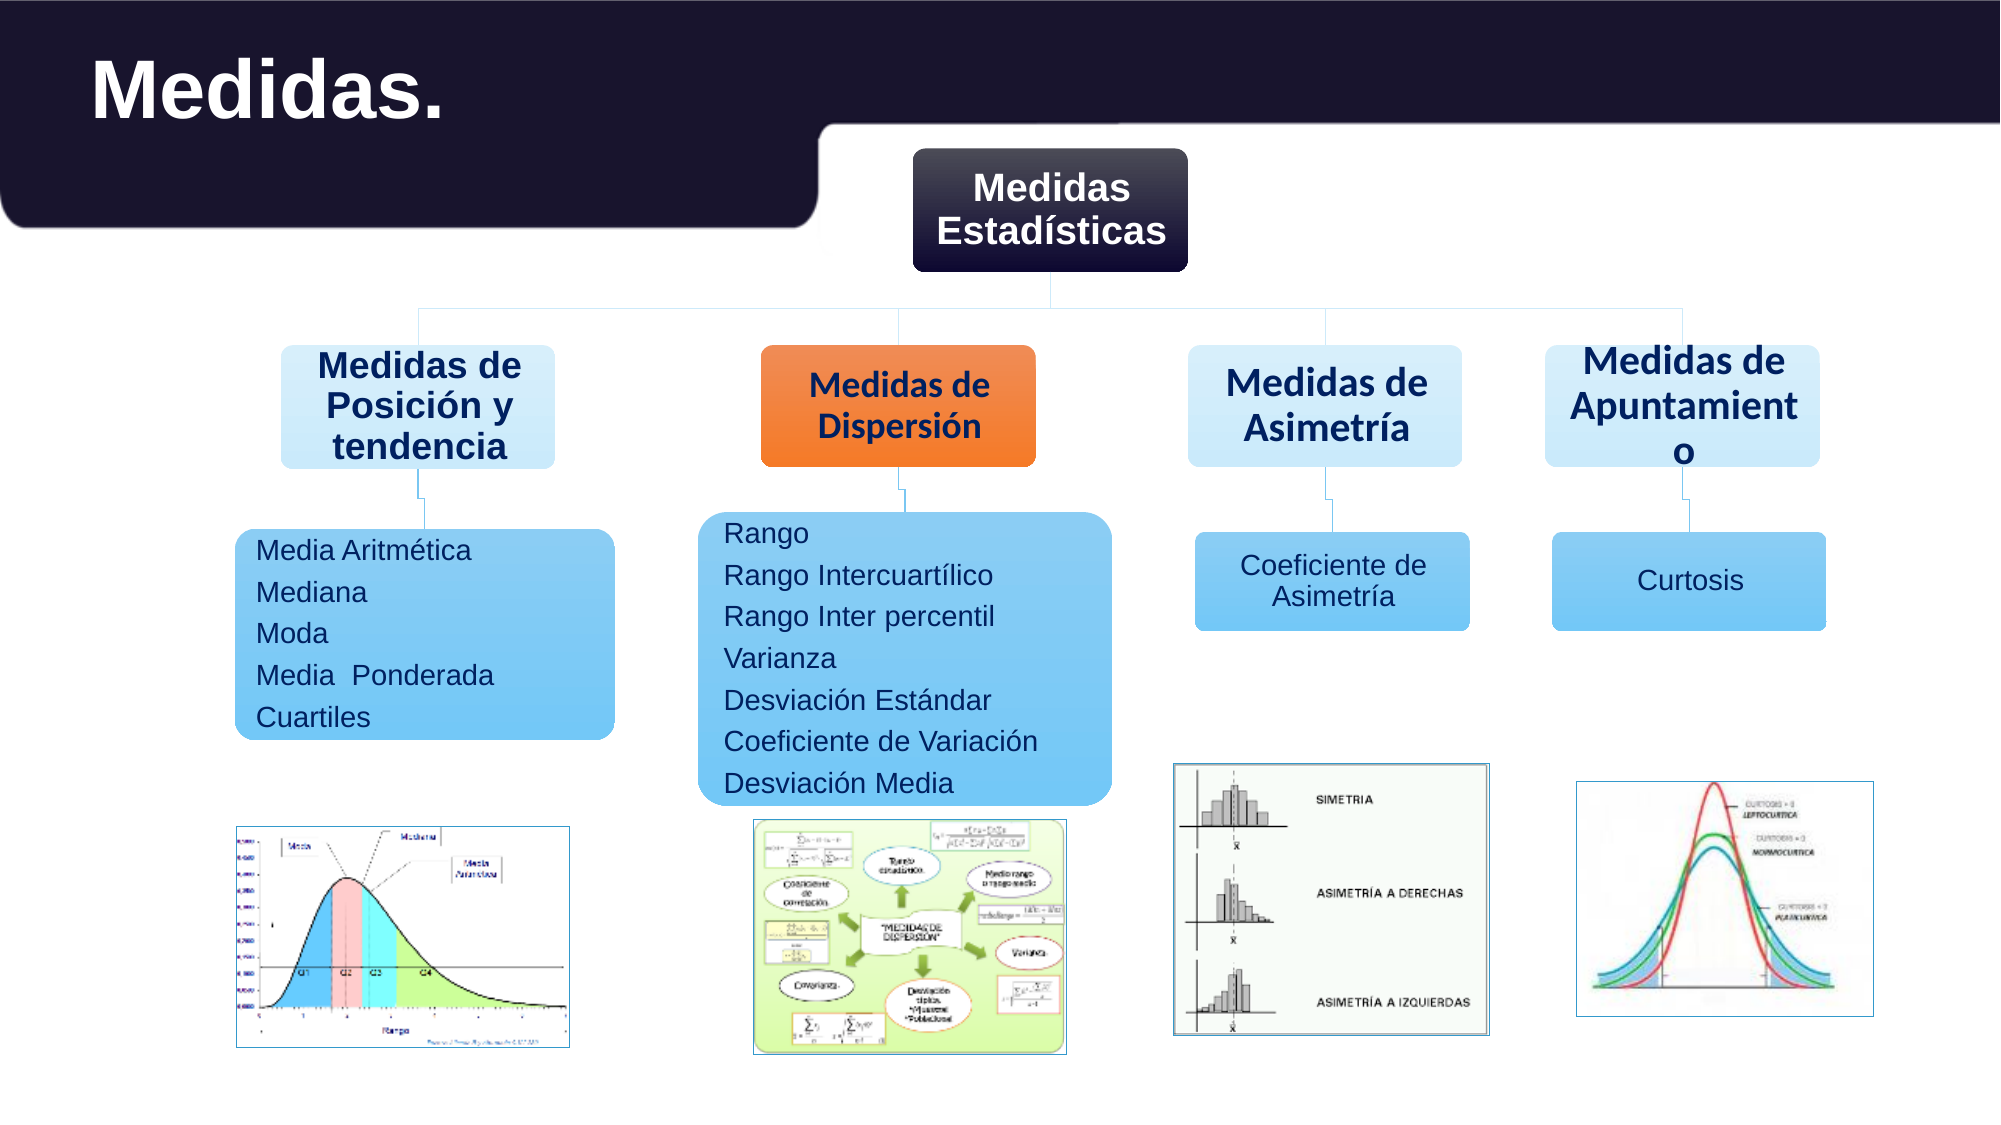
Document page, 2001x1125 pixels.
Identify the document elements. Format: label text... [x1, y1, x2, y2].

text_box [126, 124, 1922, 858]
picture [0, 0, 2000, 1125]
text_box Medidas. [75, 27, 1643, 108]
